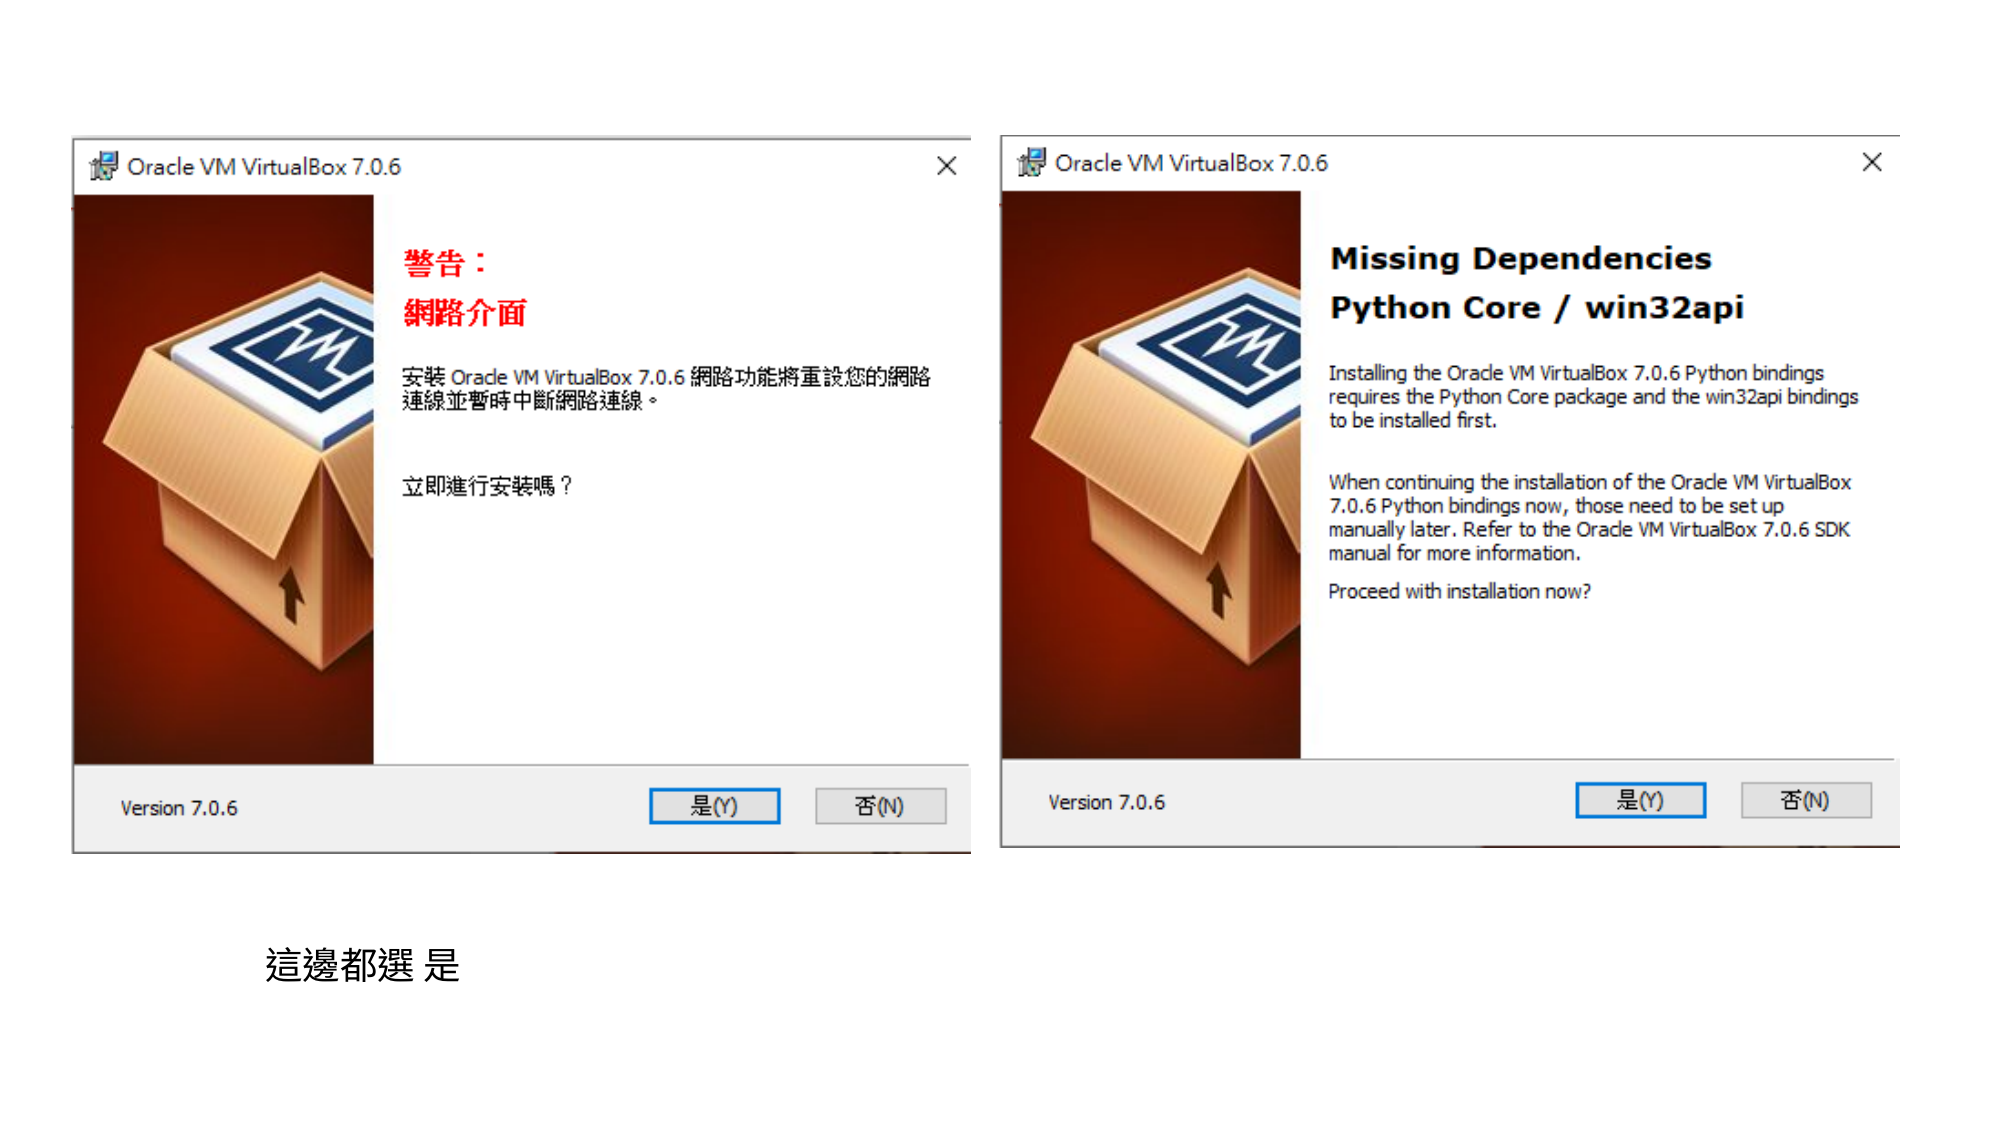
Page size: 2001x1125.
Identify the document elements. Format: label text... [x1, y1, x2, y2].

picture [71, 135, 971, 854]
text_box 這邊都選 是 [250, 934, 1638, 1040]
picture [999, 135, 1900, 848]
